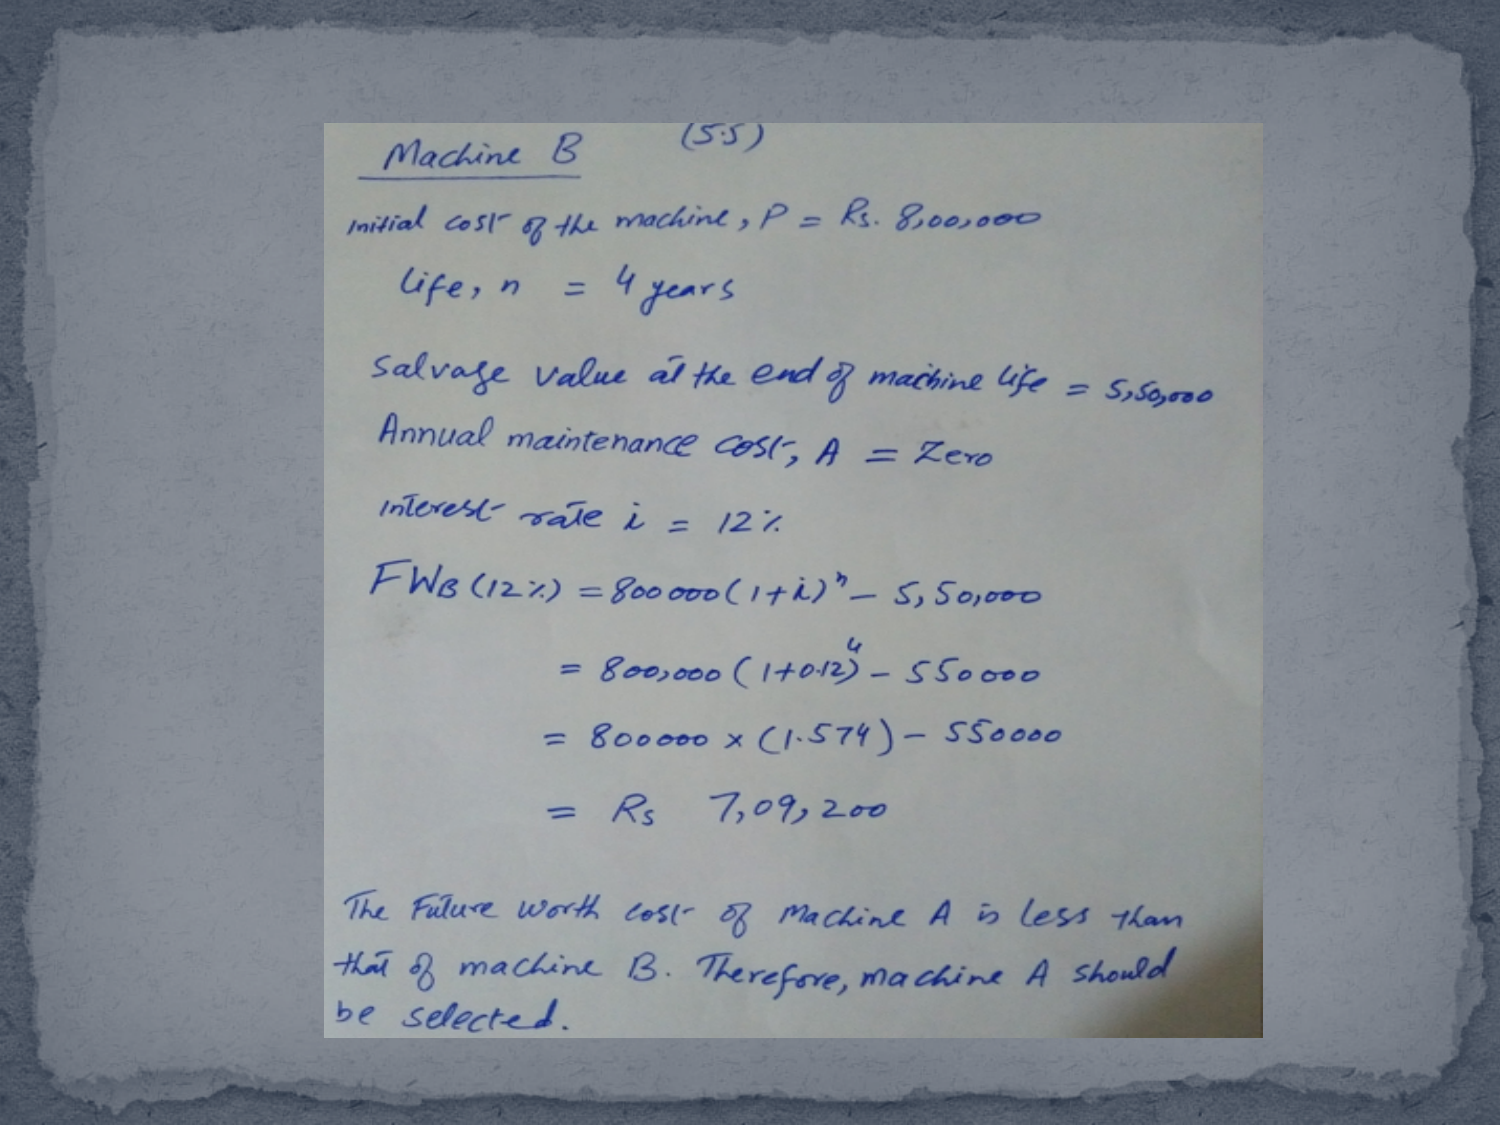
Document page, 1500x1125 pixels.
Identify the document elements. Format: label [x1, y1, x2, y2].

picture [324, 123, 1263, 1038]
